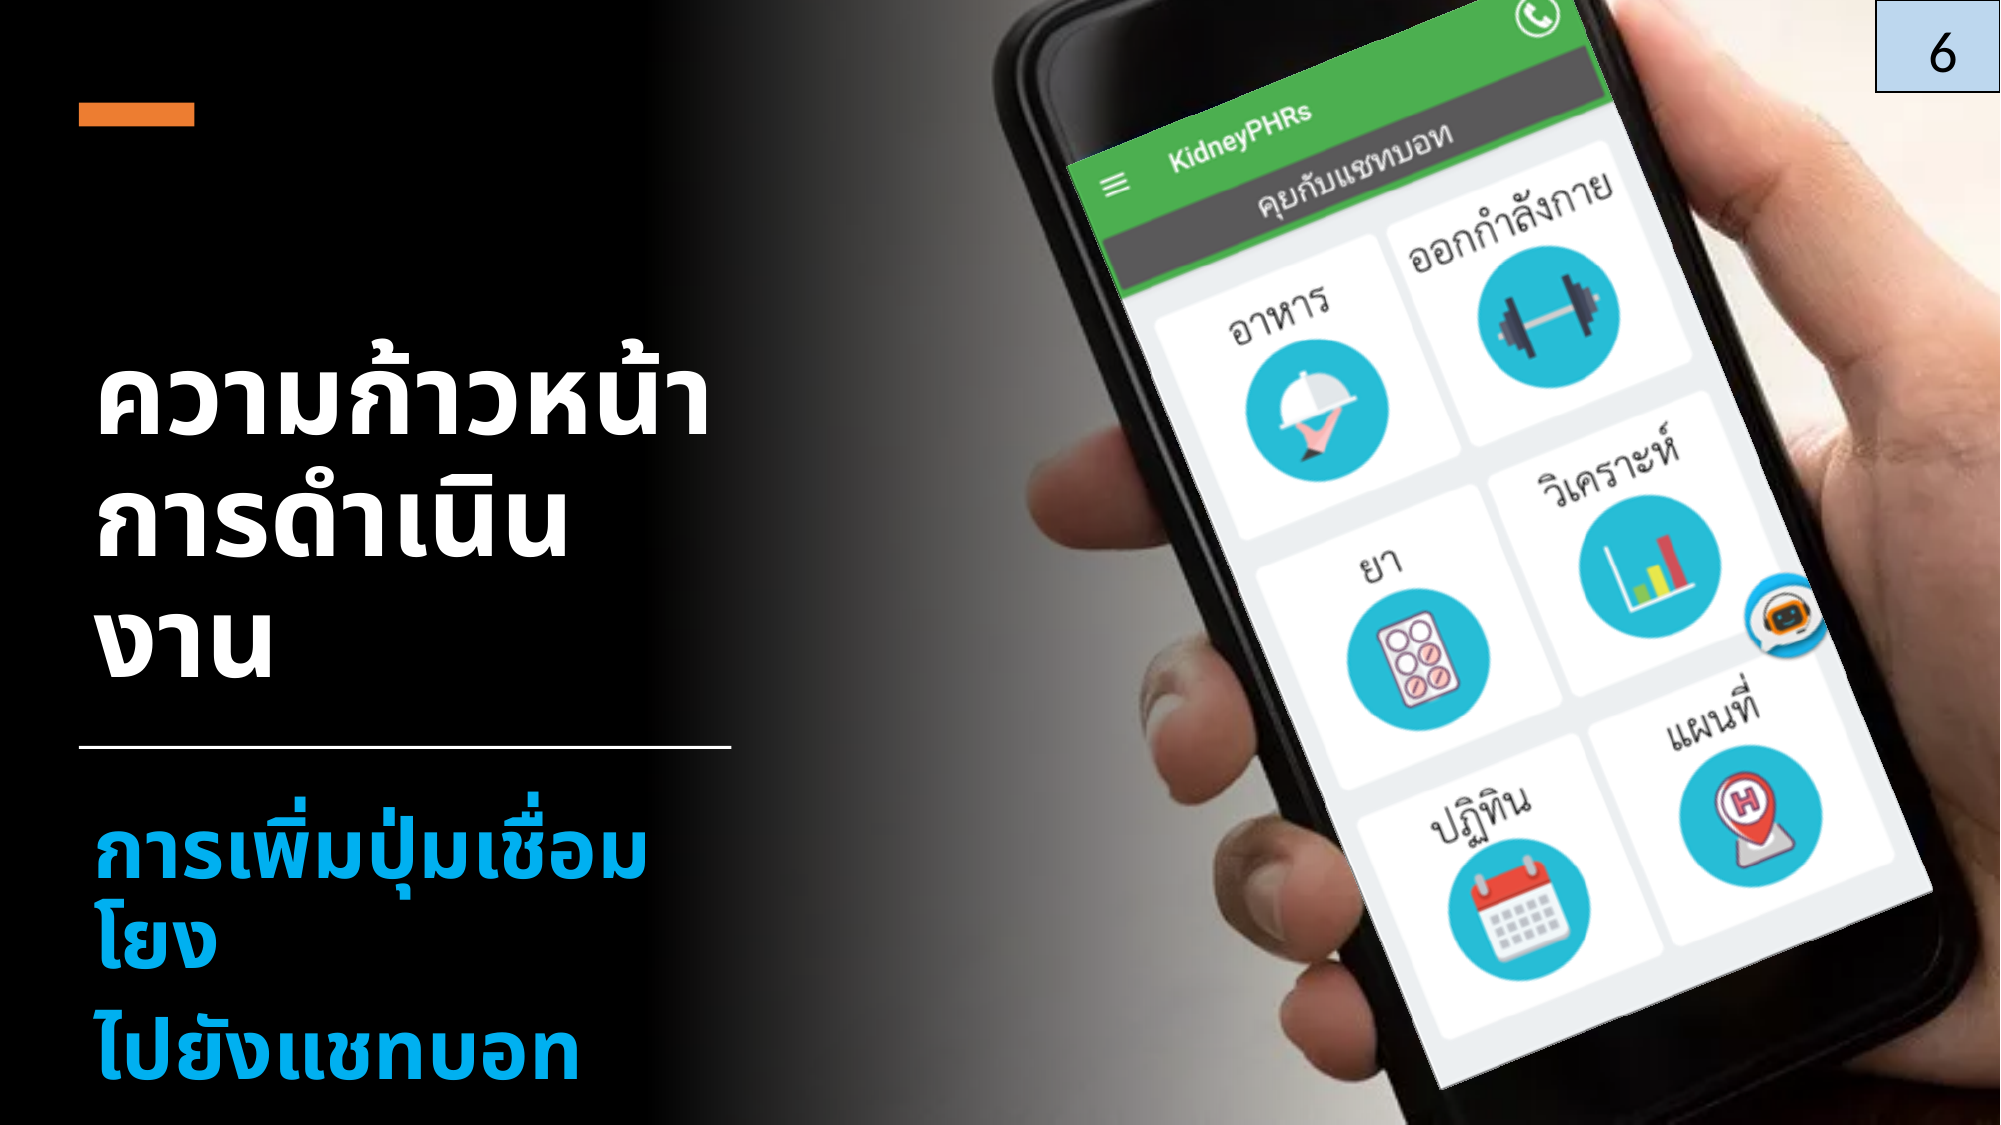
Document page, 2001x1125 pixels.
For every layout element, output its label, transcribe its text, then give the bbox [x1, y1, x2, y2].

text_box [78, 102, 195, 128]
text_box [78, 745, 577, 750]
title ความก้าวหน้า การดำเนินงาน [78, 184, 577, 710]
picture [577, 0, 2000, 1125]
text_box [0, 0, 577, 1125]
list การเพิ่มปุ่มเชื่อมโยง ไปยังแชทบอท [78, 799, 577, 998]
